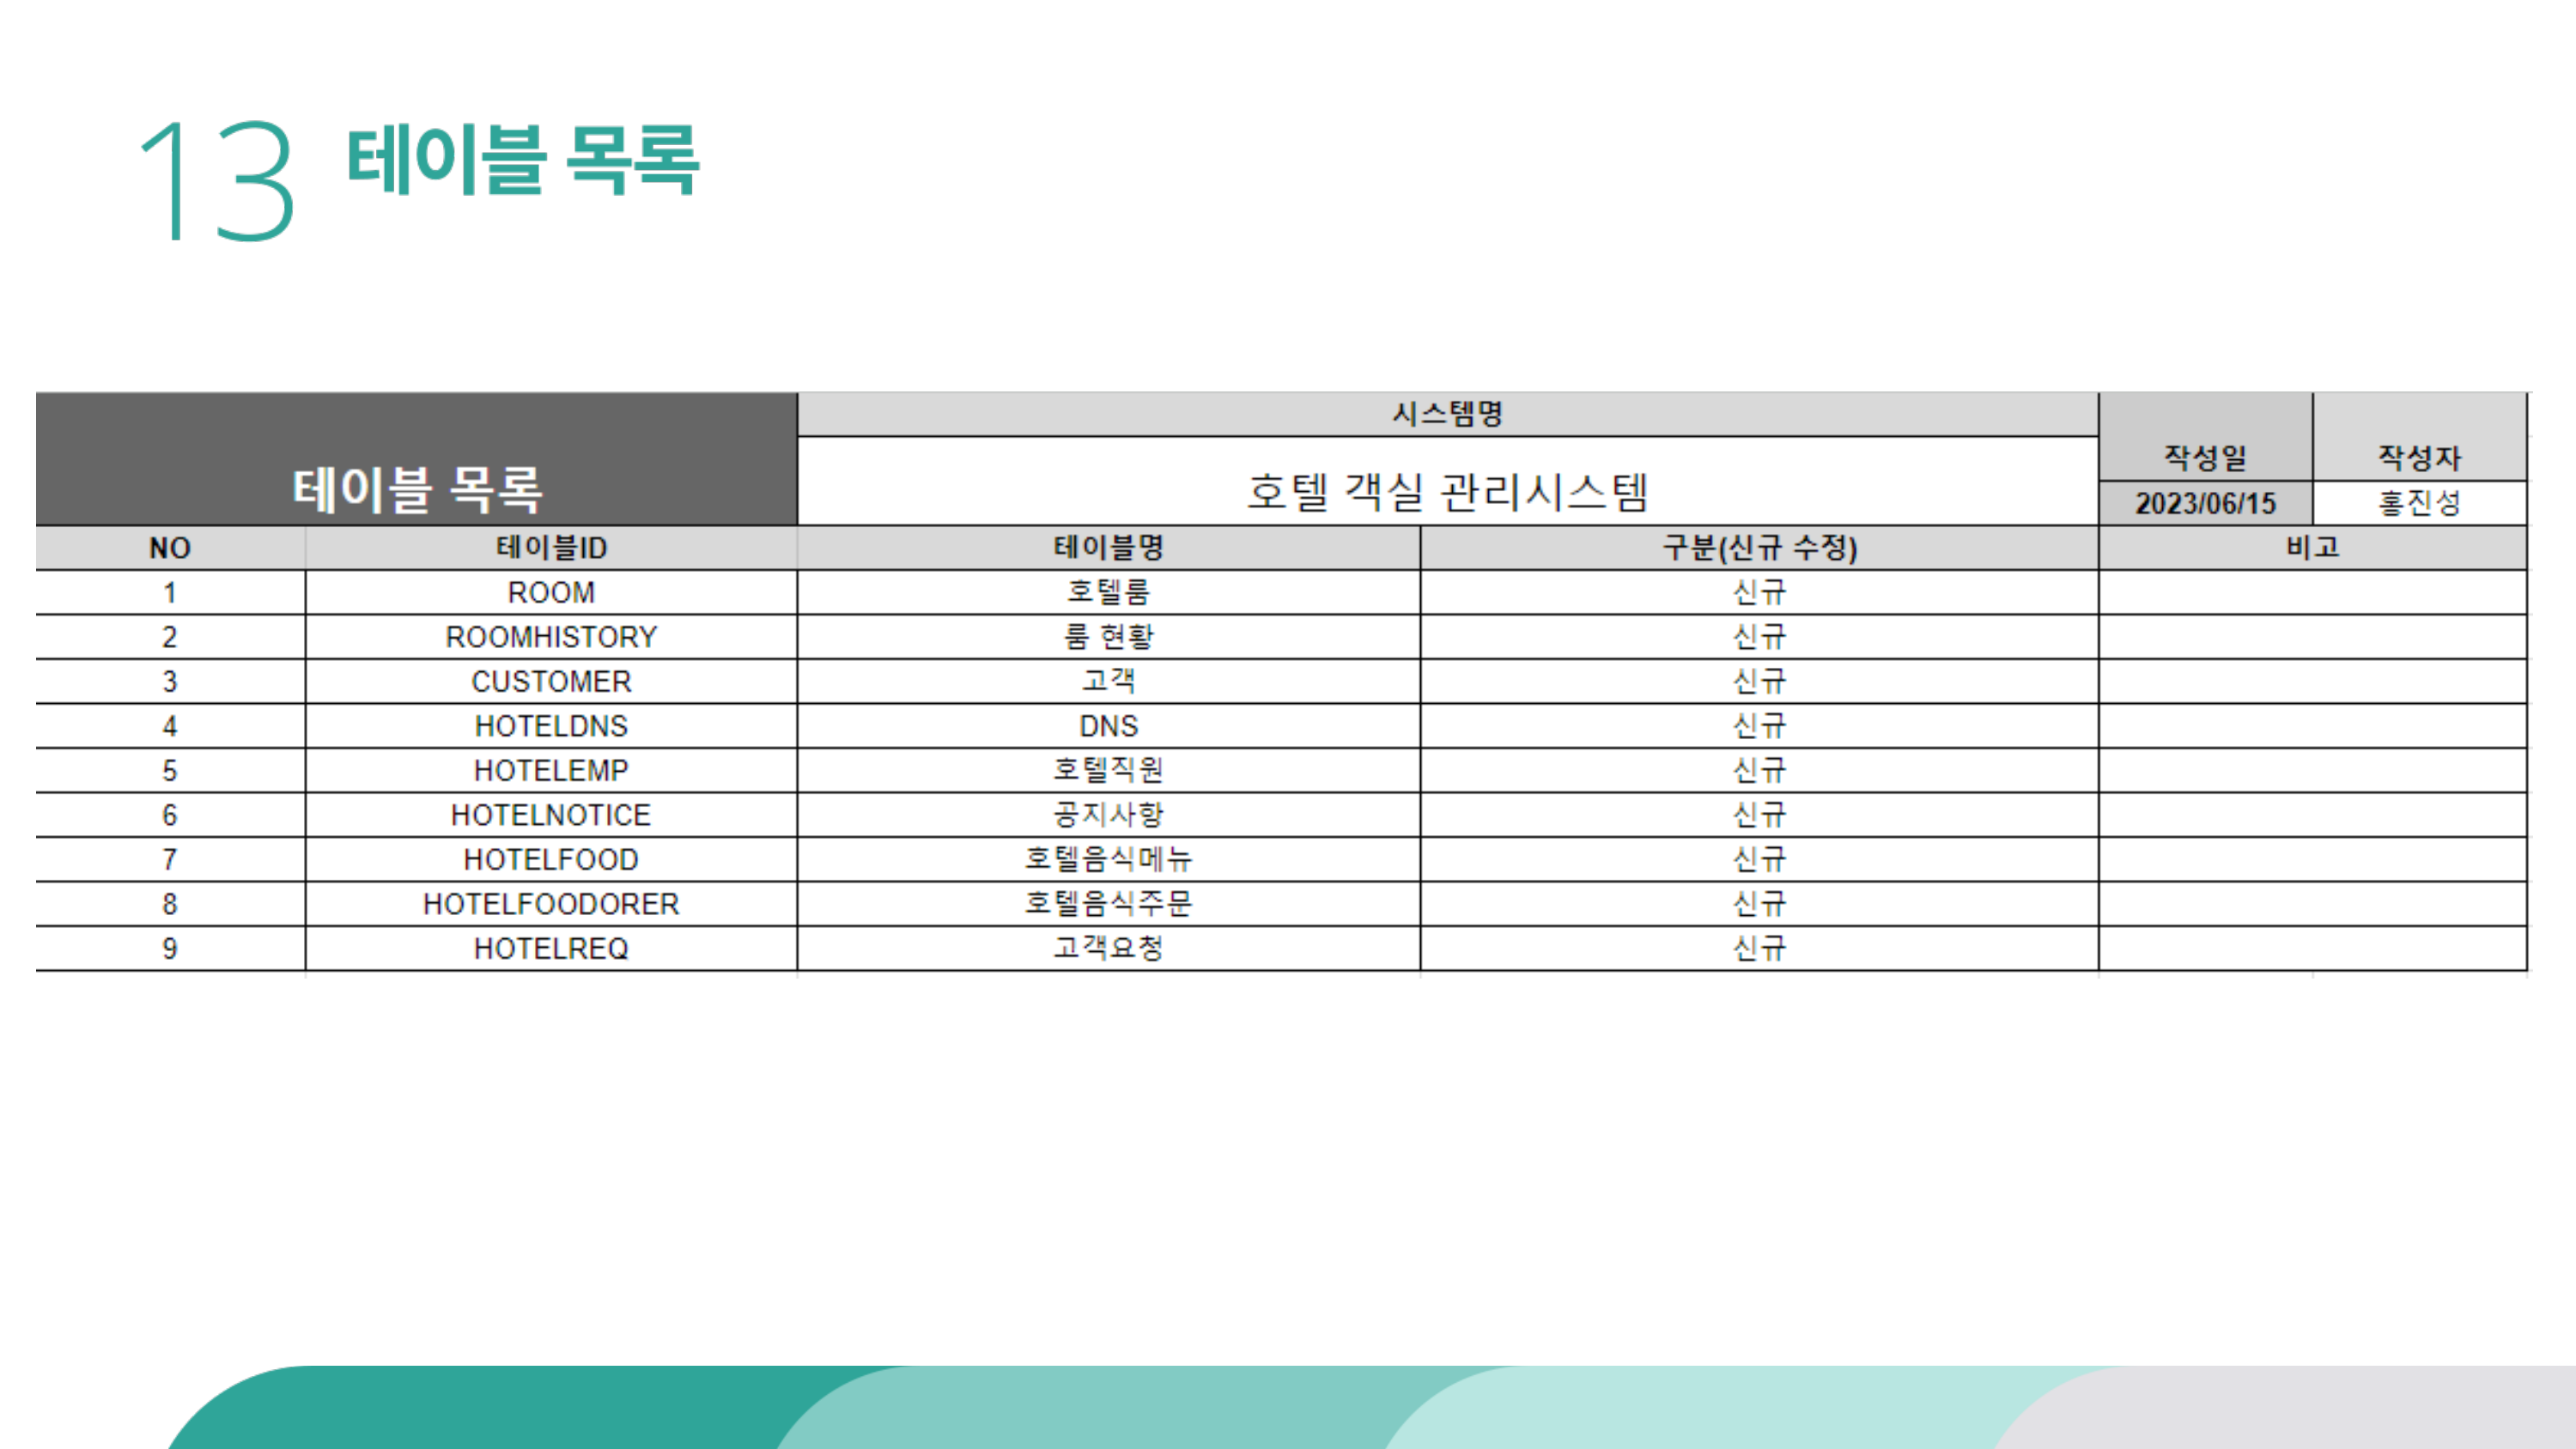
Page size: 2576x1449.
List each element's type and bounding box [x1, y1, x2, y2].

picture [35, 391, 2534, 979]
text_box [100, 37, 742, 317]
text_box [145, 1366, 2576, 1449]
